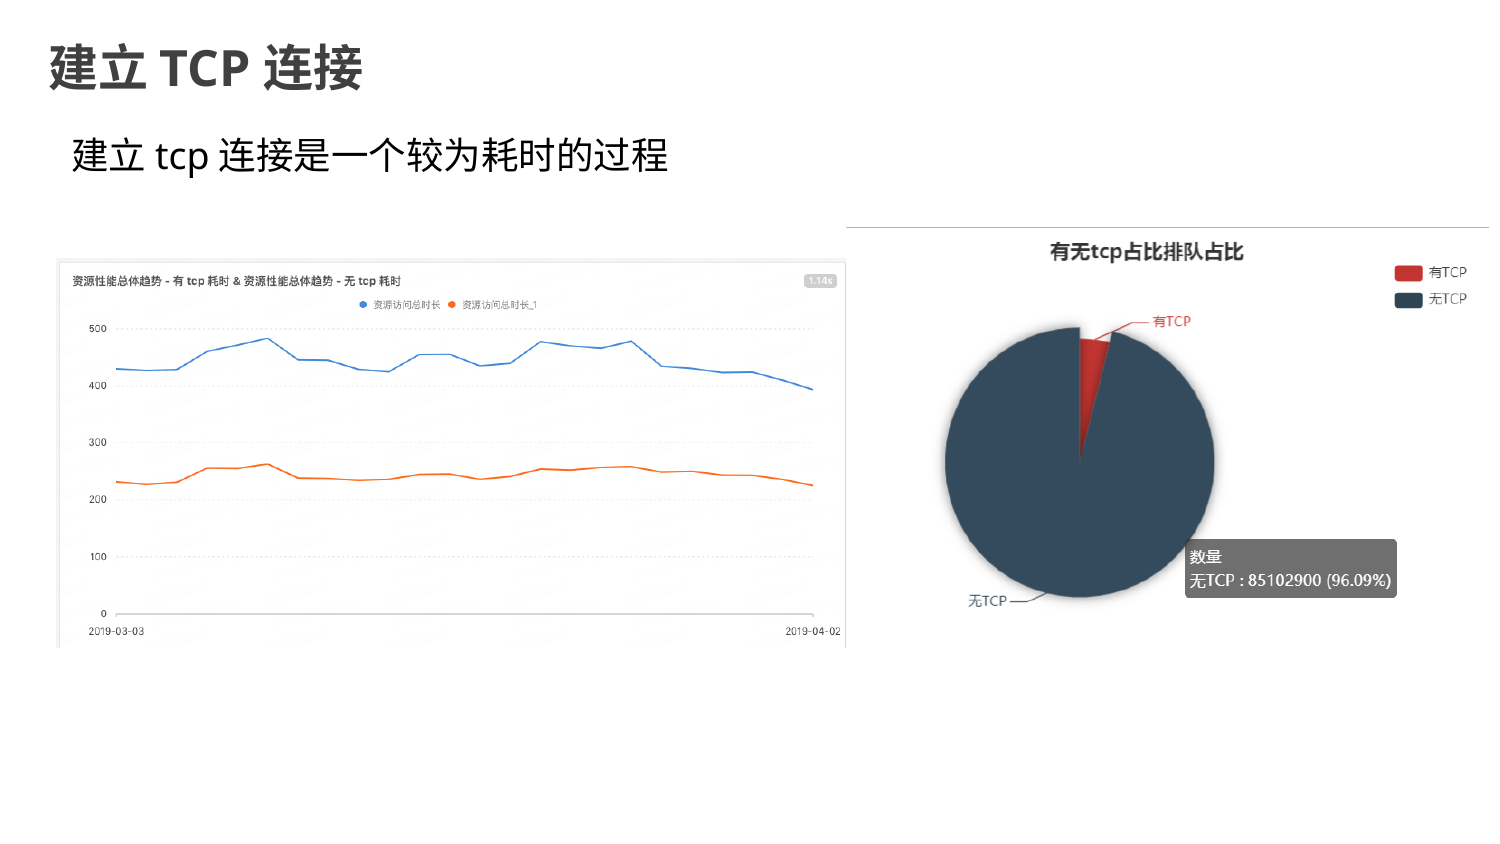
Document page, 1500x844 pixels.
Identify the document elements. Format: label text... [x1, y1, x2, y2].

text_box 建立TCP连接 [32, 28, 714, 105]
picture [56, 227, 1490, 648]
text_box 建立tcp连接是一个较为耗时的过程 [56, 124, 806, 185]
